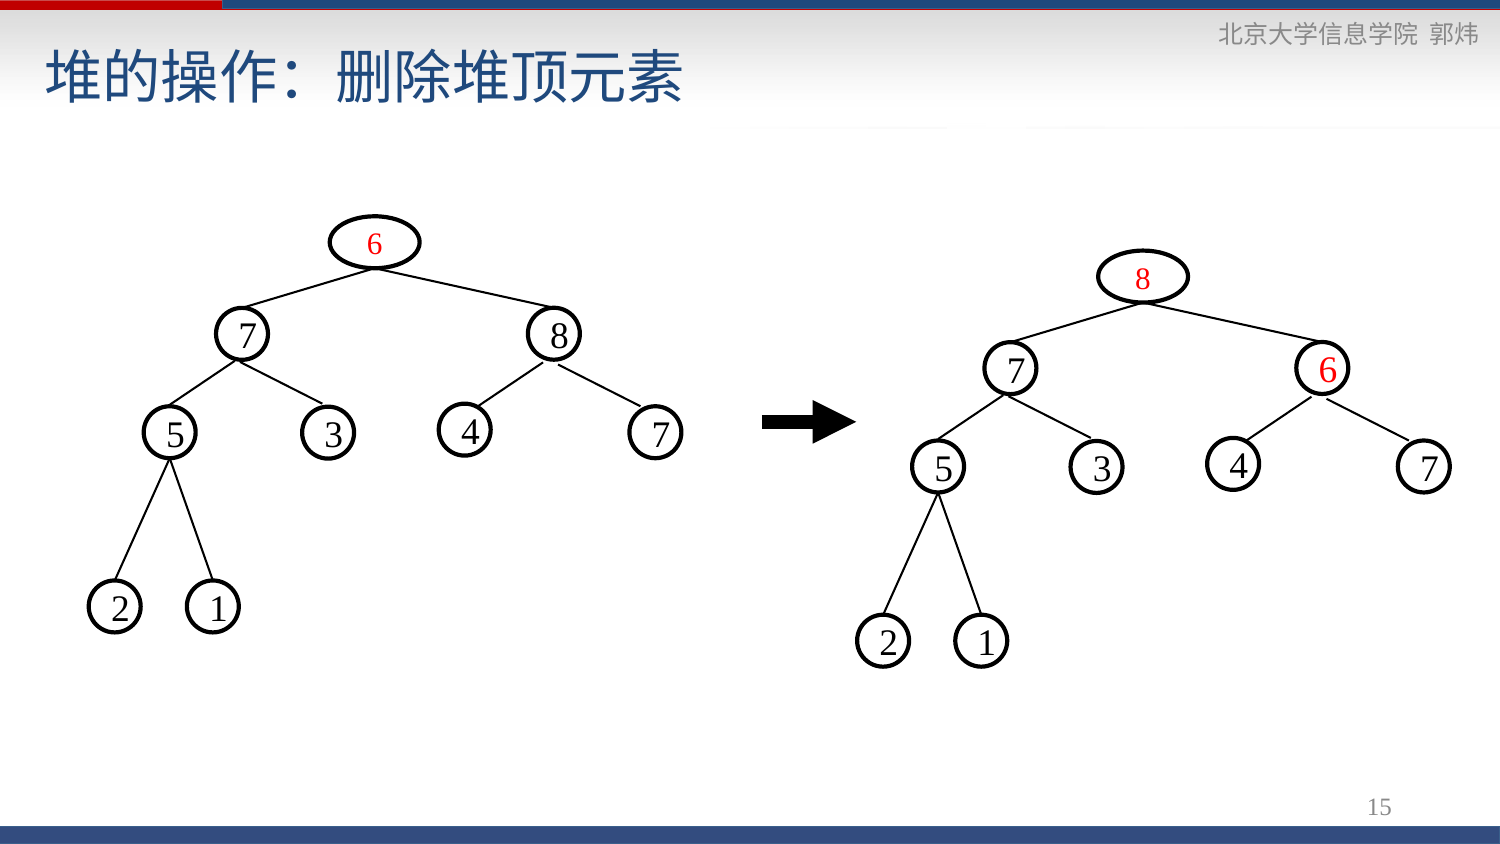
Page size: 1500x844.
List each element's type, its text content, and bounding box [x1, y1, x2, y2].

text_box 7 [982, 340, 1039, 395]
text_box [241, 268, 372, 309]
text_box 7 [1395, 438, 1452, 495]
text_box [1246, 396, 1312, 441]
text_box 1 [953, 613, 1010, 669]
text_box 6 [1294, 340, 1351, 397]
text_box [1326, 398, 1410, 441]
text_box 2 [855, 613, 912, 669]
text_box 8 [1096, 248, 1191, 300]
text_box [374, 267, 555, 308]
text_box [477, 362, 544, 407]
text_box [1008, 395, 1092, 439]
text_box 4 [436, 401, 493, 458]
text_box 5 [141, 404, 198, 456]
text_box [1010, 302, 1140, 343]
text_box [557, 364, 641, 407]
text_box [114, 457, 168, 581]
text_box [937, 394, 1004, 440]
text_box 6 [327, 214, 422, 266]
text_box 4 [1205, 435, 1262, 492]
text_box 1 [184, 578, 241, 635]
picture [0, 10, 1500, 129]
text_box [937, 492, 982, 615]
slide_number 15 [1316, 782, 1443, 828]
text_box 8 [525, 306, 582, 362]
text_box 7 [627, 404, 684, 461]
text_box 3 [300, 404, 357, 461]
text_box 5 [910, 439, 967, 490]
text_box 2 [86, 578, 143, 635]
text_box 3 [1068, 438, 1125, 496]
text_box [882, 492, 935, 615]
text_box 7 [213, 306, 271, 361]
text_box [169, 457, 214, 581]
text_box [169, 360, 236, 405]
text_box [239, 361, 323, 404]
title 堆的操作：删除堆顶元素 [29, 20, 1380, 131]
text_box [1142, 302, 1323, 343]
